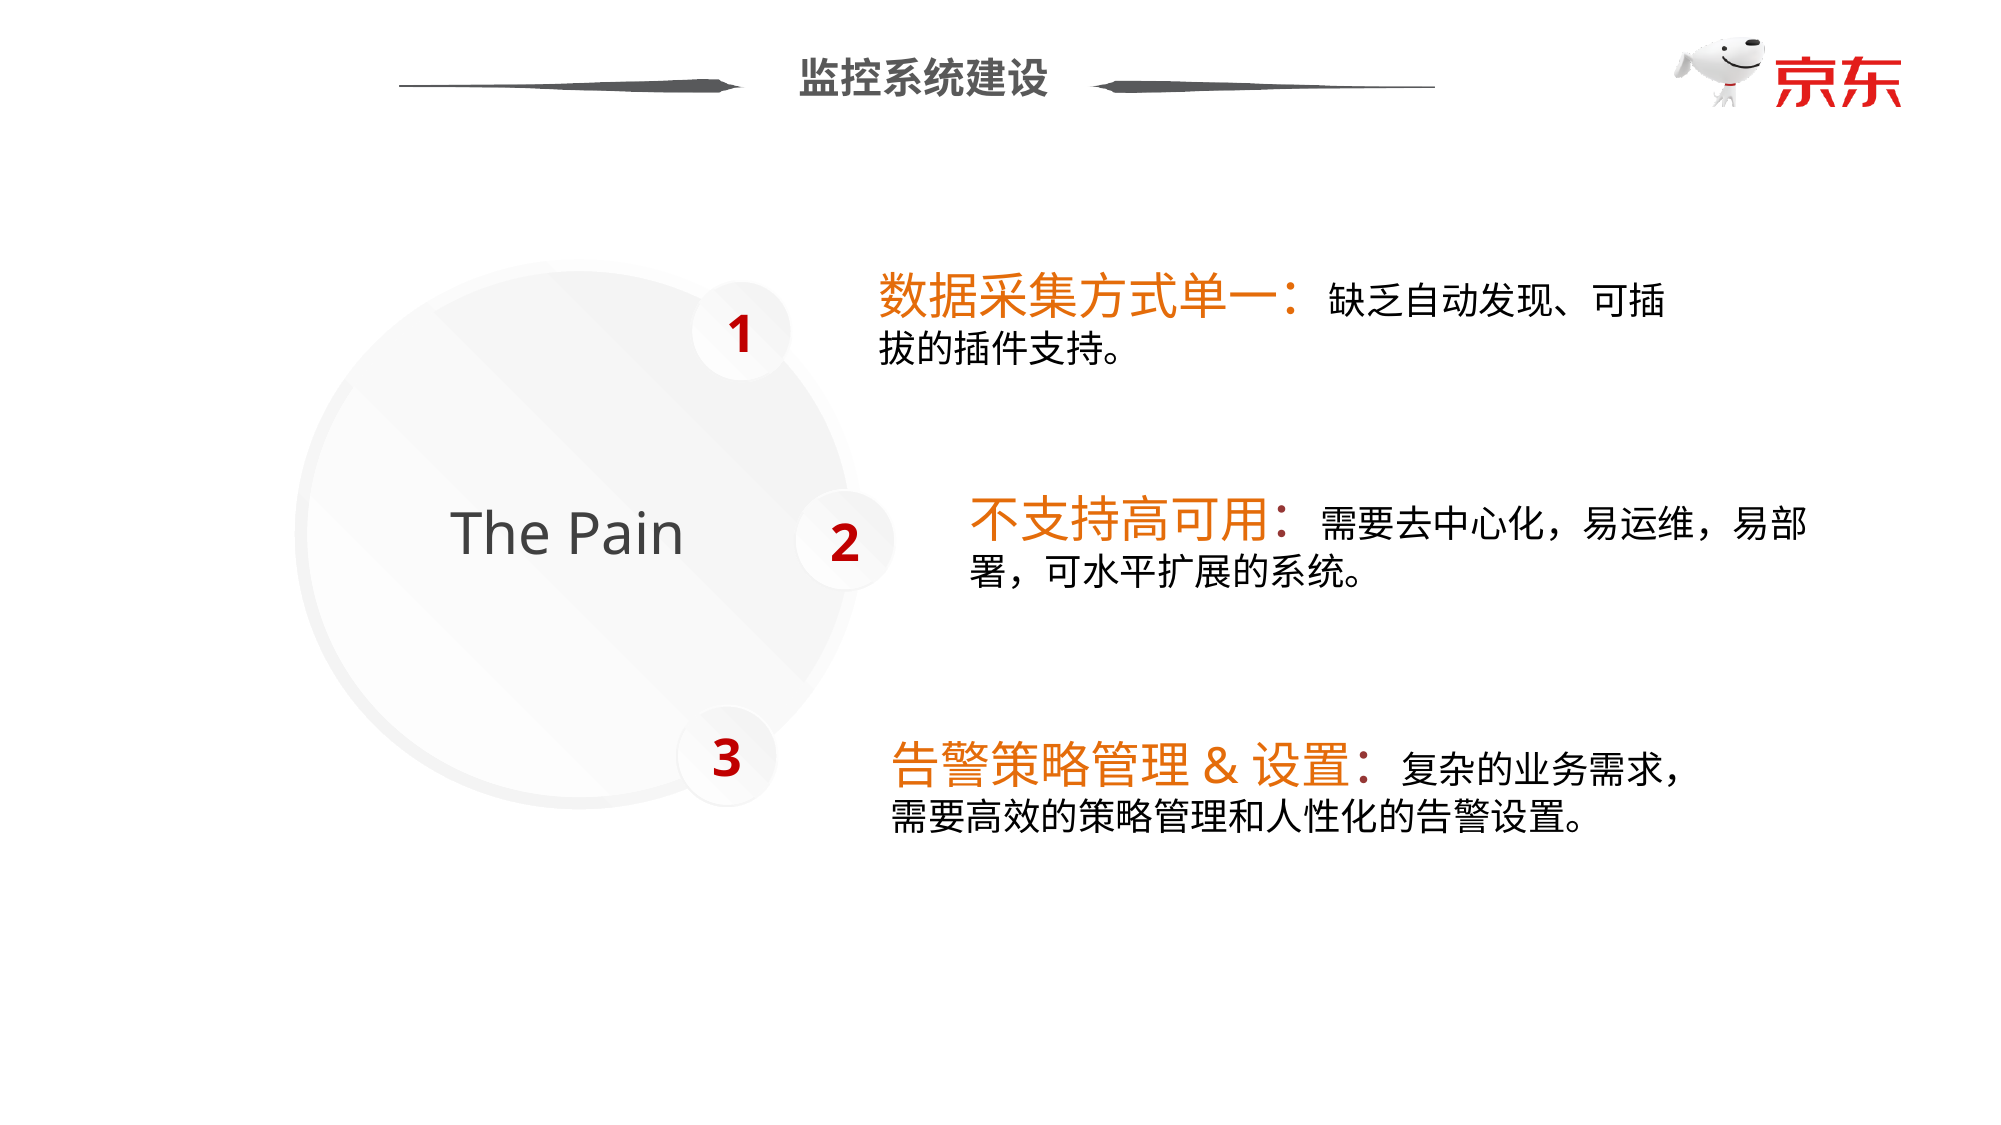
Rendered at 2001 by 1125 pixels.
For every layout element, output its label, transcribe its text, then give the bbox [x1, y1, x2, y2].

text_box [793, 488, 897, 592]
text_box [294, 259, 864, 810]
text_box 监控系统建设 [694, 51, 1154, 102]
picture [1674, 37, 1901, 107]
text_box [675, 704, 779, 808]
text_box 告警策略管理&设置：复杂的业务需求，需要高效的策略管理和人性化的告警设置。 [875, 725, 1710, 846]
text_box 不支持高可用：需要去中心化，易运维，易部署，可水平扩展的系统。 [955, 480, 1845, 600]
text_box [689, 279, 793, 383]
picture [398, 79, 747, 94]
picture [1087, 79, 1435, 94]
text_box 数据采集方式单一：缺乏自动发现、可插拔的插件支持。 [863, 257, 1710, 378]
